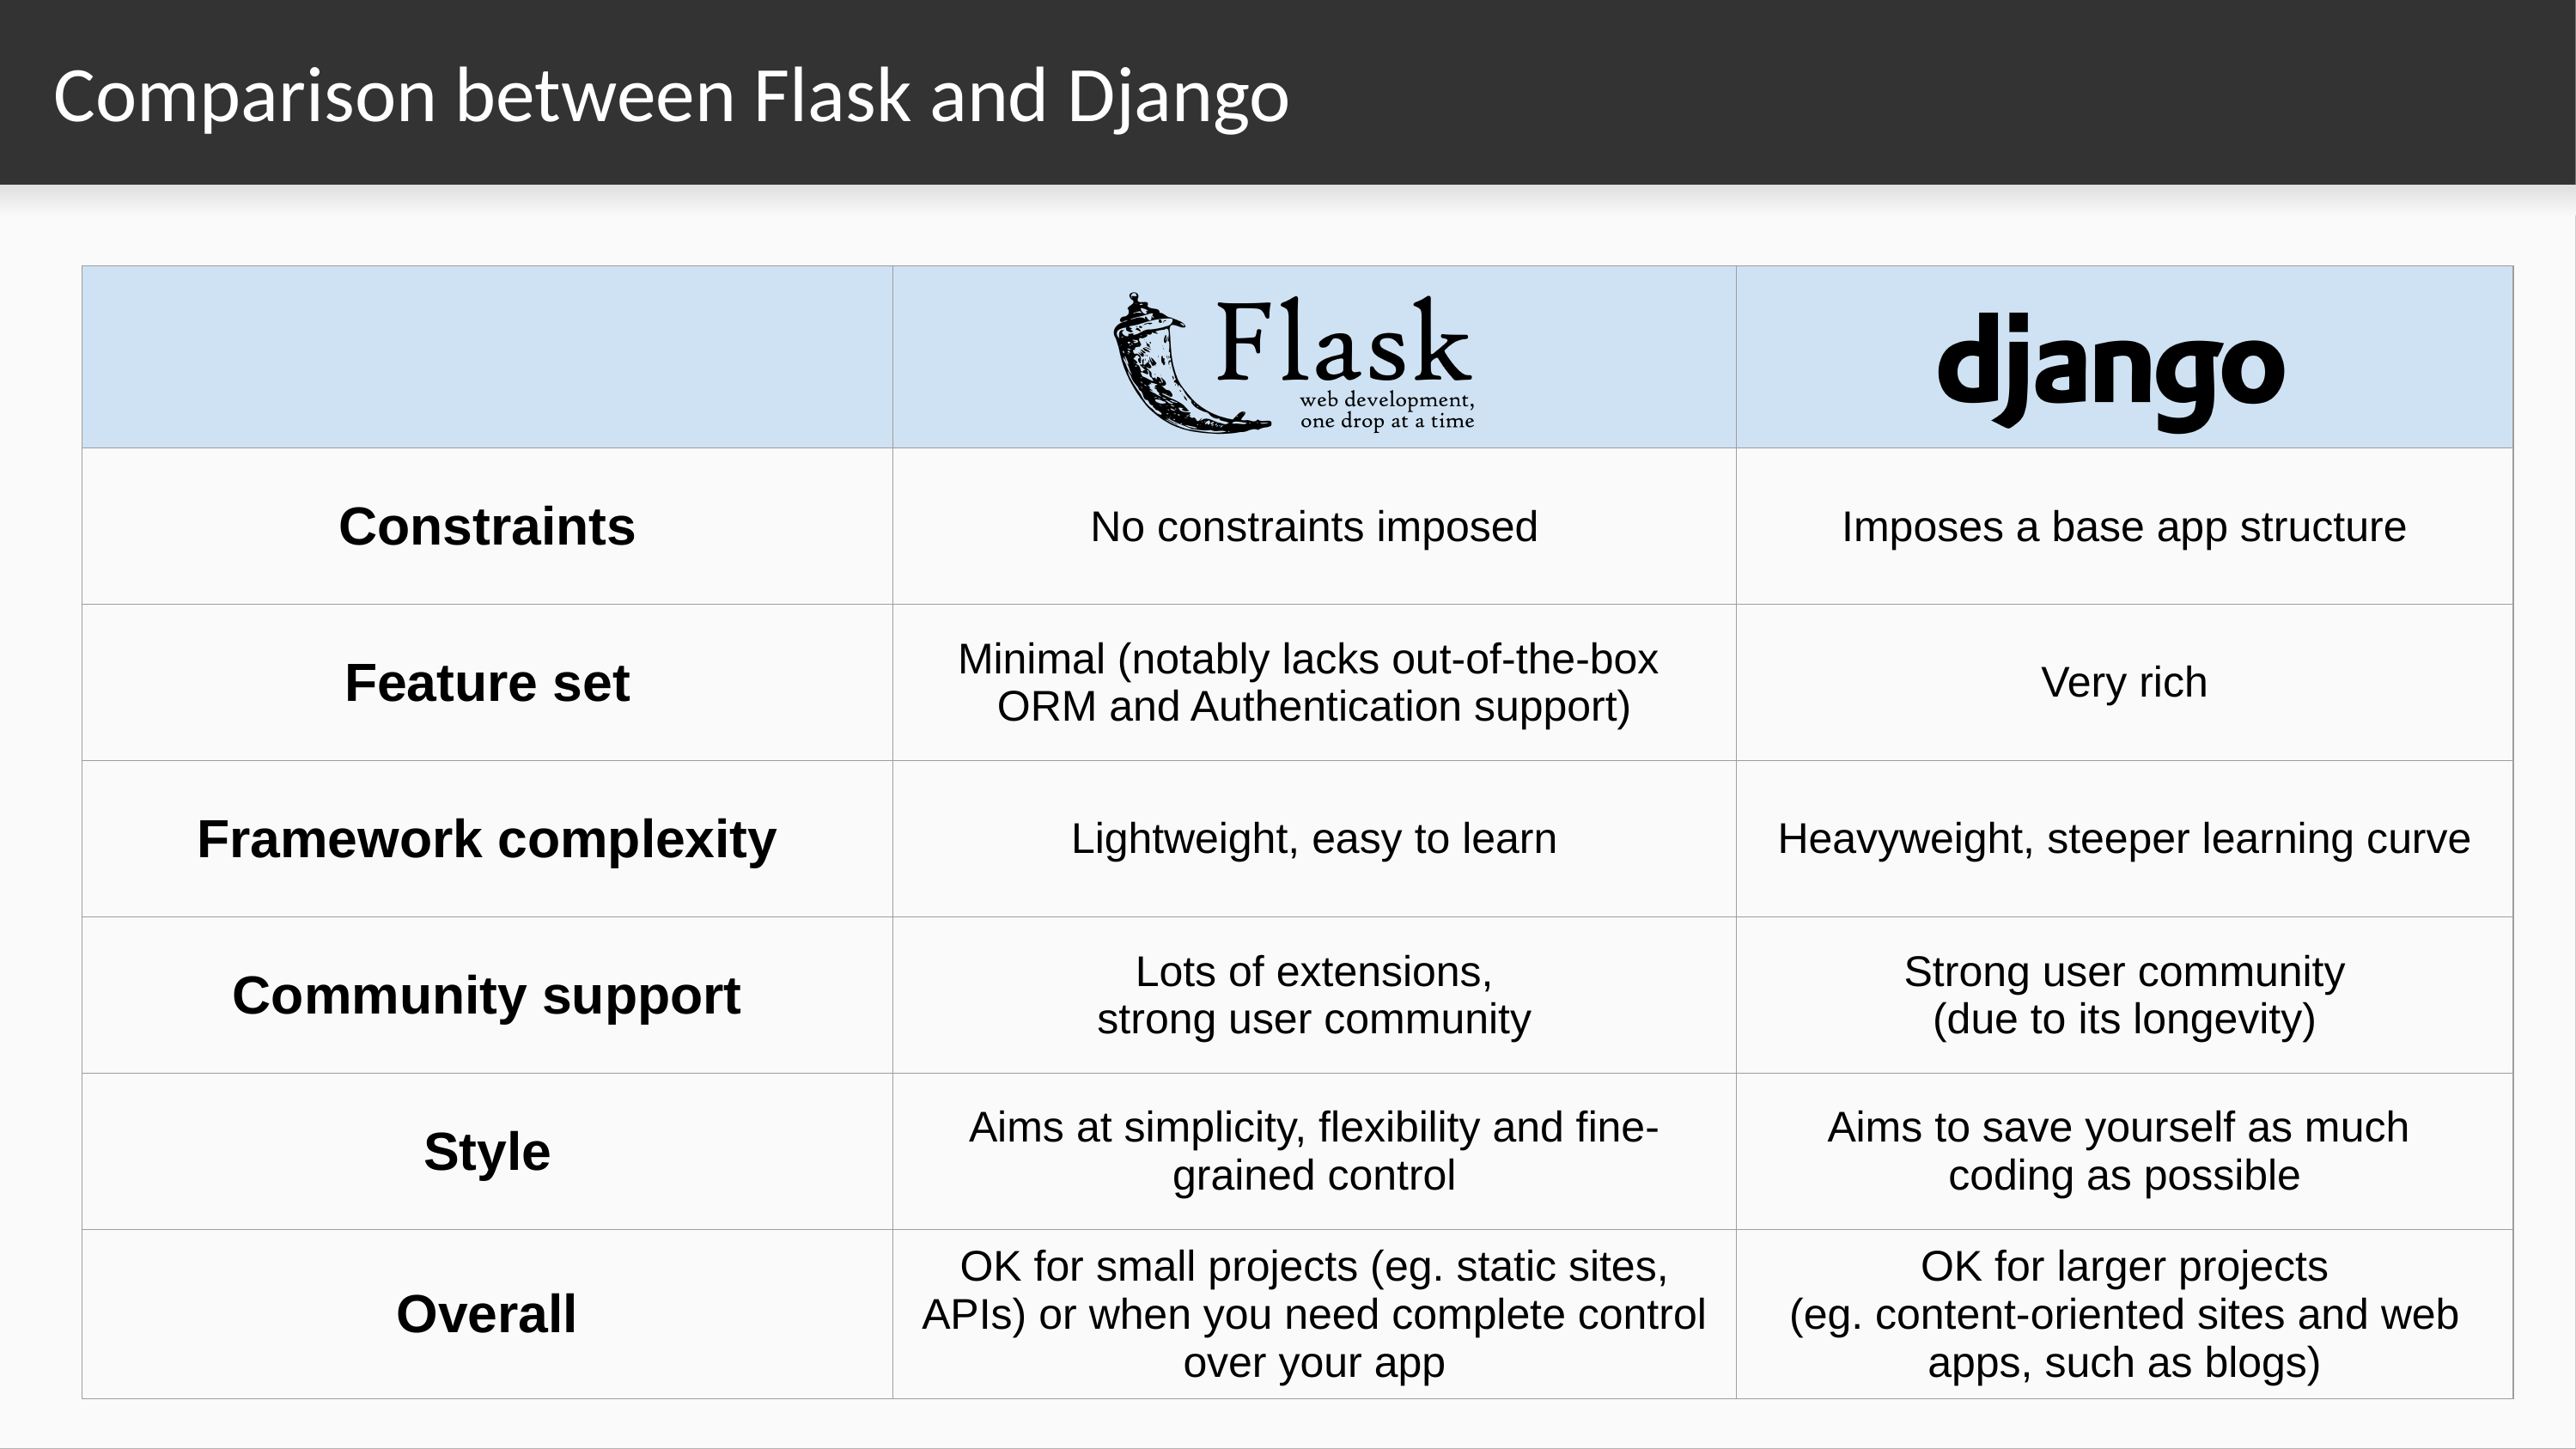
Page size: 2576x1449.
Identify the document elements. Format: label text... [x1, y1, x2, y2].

table_cell Strong user community (due to its longevity) [1737, 917, 2512, 1073]
table_cell Lots of extensions, strong user community [893, 917, 1736, 1073]
table_cell OK for larger projects (eg. content-oriented sites and web apps, such as blogs) [1737, 1230, 2512, 1398]
table_header [82, 266, 892, 447]
picture [1104, 288, 1483, 437]
table_cell Imposes a base app structure [1737, 448, 2512, 604]
table_cell Feature set [82, 605, 892, 760]
table_cell No constraints imposed [893, 448, 1736, 604]
table_cell OK for small projects (eg. static sites, APIs) or when you need complete control over your app [893, 1230, 1736, 1398]
picture [1930, 310, 2293, 436]
table_cell Constraints [82, 448, 892, 604]
table_header [893, 266, 1736, 447]
table_cell Aims to save yourself as much coding as possible [1737, 1074, 2512, 1229]
table_cell Overall [82, 1230, 892, 1398]
table_cell Style [82, 1074, 892, 1229]
table_cell Heavyweight, steeper learning curve [1737, 761, 2512, 916]
table_cell Lightweight, easy to learn [893, 761, 1736, 916]
table_cell Framework complexity [82, 761, 892, 916]
table_header [1737, 266, 2512, 447]
title Comparison between Flask and Django [27, 4, 2514, 175]
table_cell Community support [82, 917, 892, 1073]
table_cell Aims at simplicity, flexibility and fine-grained control [893, 1074, 1736, 1229]
table_cell Minimal (notably lacks out-of-the-box ORM and Authentication support) [893, 605, 1736, 760]
table_cell Very rich [1737, 605, 2512, 760]
